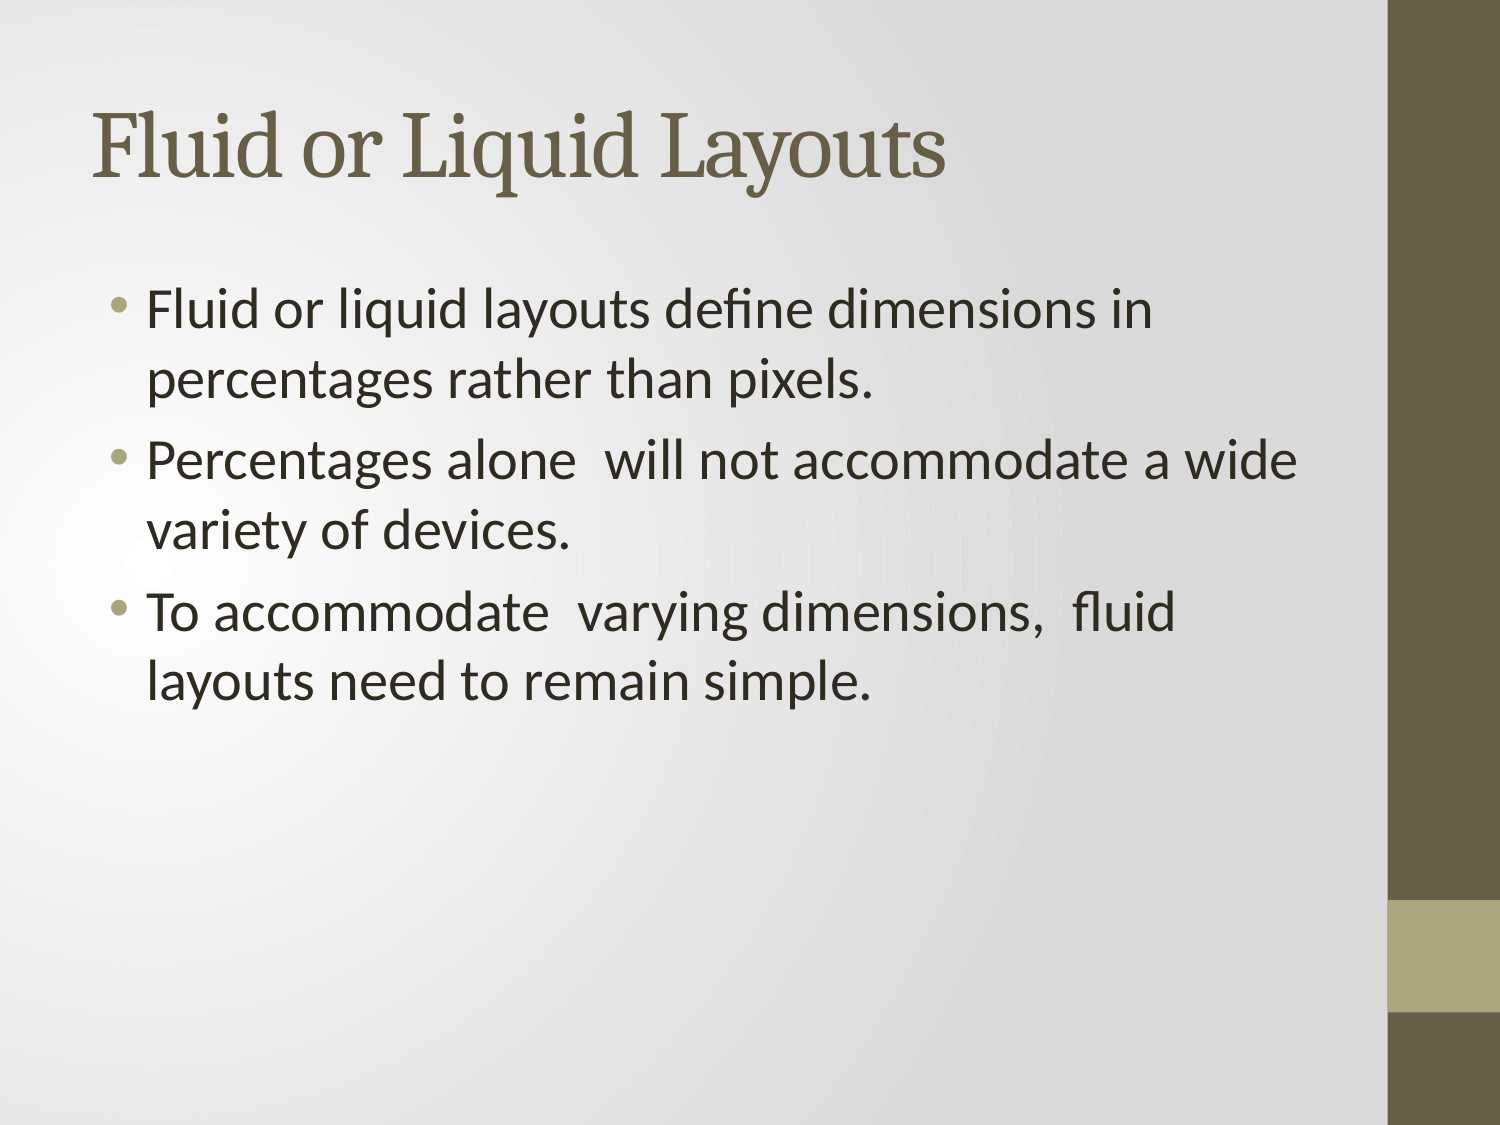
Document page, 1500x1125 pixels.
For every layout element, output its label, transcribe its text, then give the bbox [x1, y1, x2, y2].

title Fluid or Liquid Layouts [75, 45, 1325, 233]
list Fluid or liquid layouts define dimensions in percentages rather than pixels. Percentages alone will not accommodate a wide variety of devices. To accommodate varying dimensions, fluid layouts need to remain simple. [75, 262, 1325, 1050]
